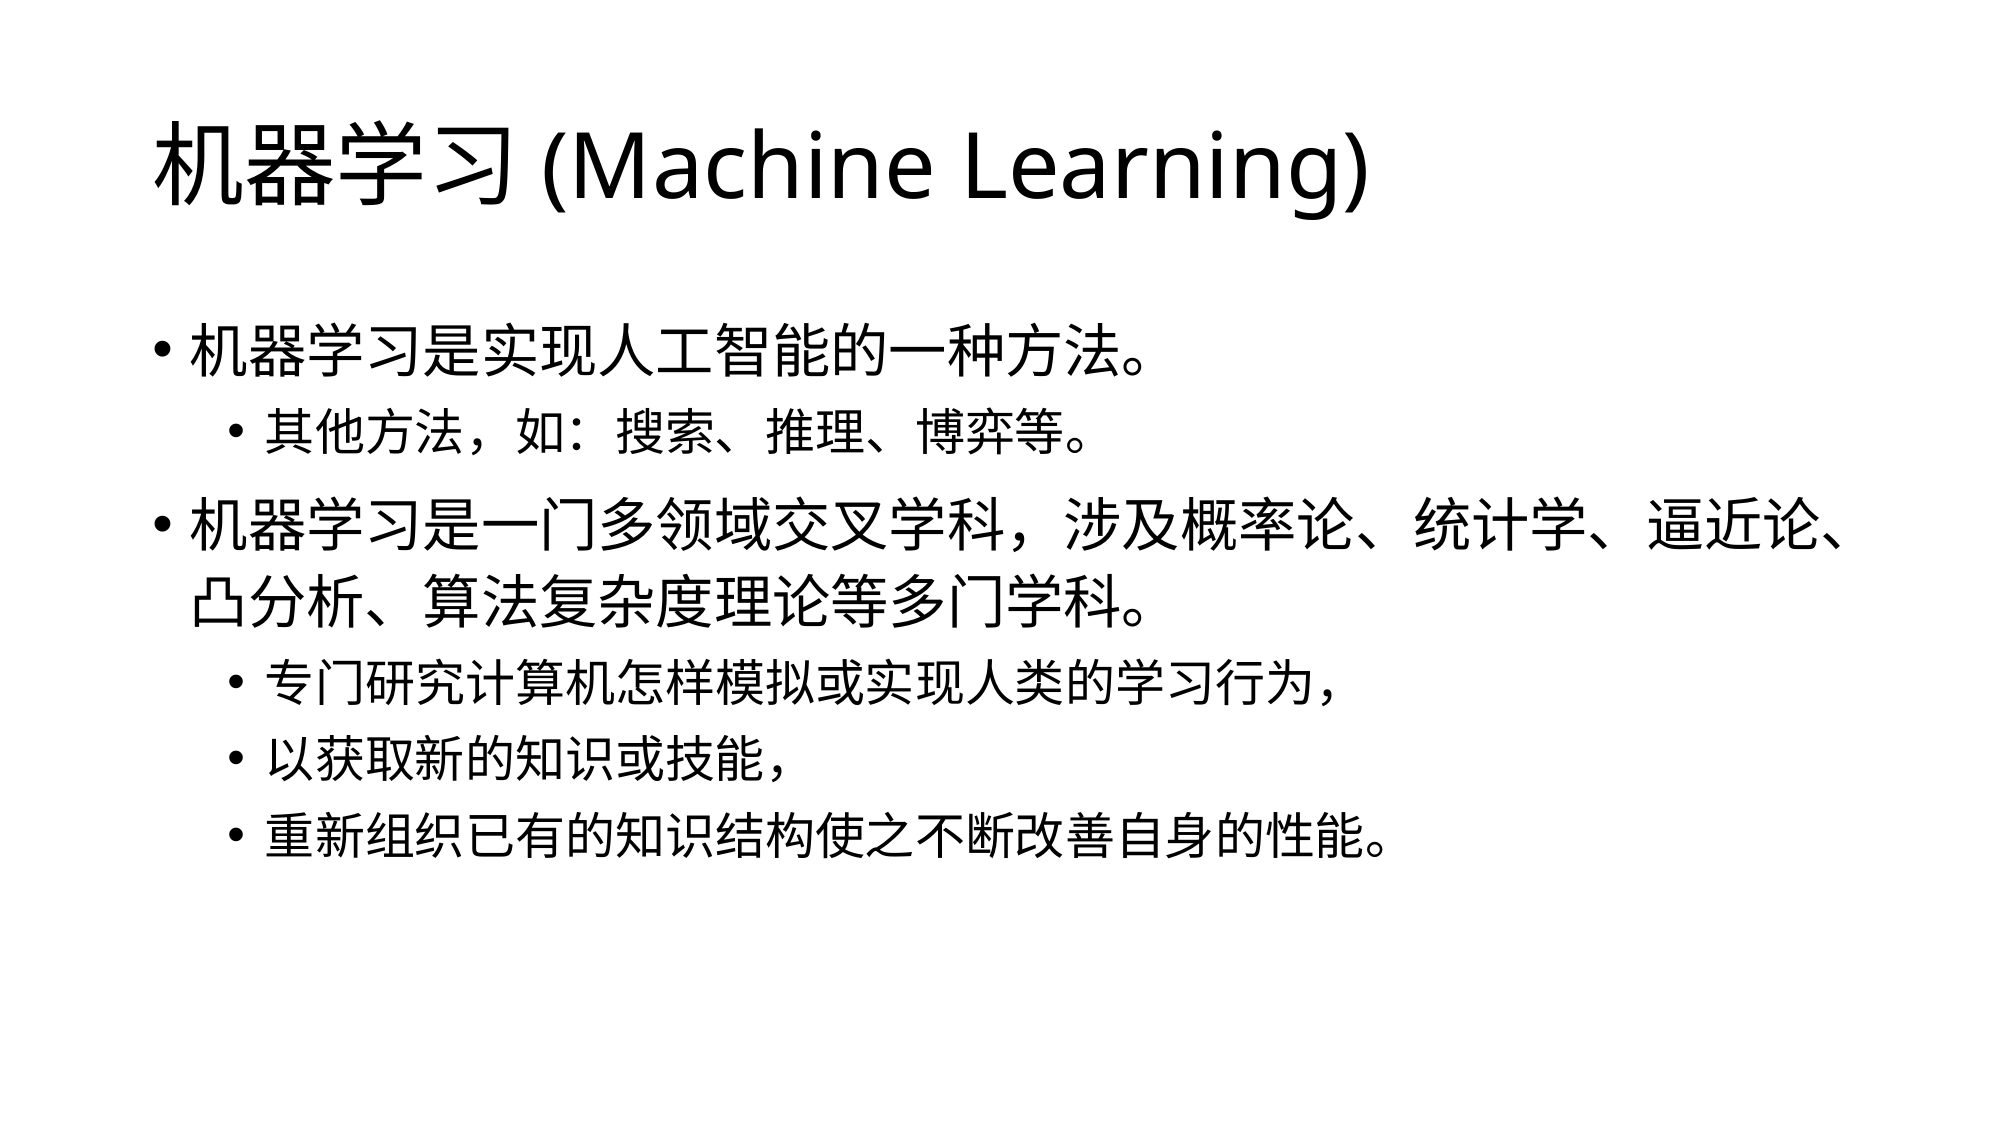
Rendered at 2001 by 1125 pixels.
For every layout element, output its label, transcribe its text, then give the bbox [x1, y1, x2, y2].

title 机器学习(Machine Learning) [137, 59, 1863, 278]
list 机器学习是实现人工智能的一种方法。 其他方法，如：搜索、推理、博弈等。 机器学习是一门多领域交叉学科，涉及概率论、统计学、逼近论、凸分析、算法复杂度理论等多门学科。 专门研究计算机怎样模拟或实现人类的学习行为， 以获取新的知识或技能， 重新组织已有的知识结构使之不断改善自身的性能。 [137, 299, 1863, 1014]
